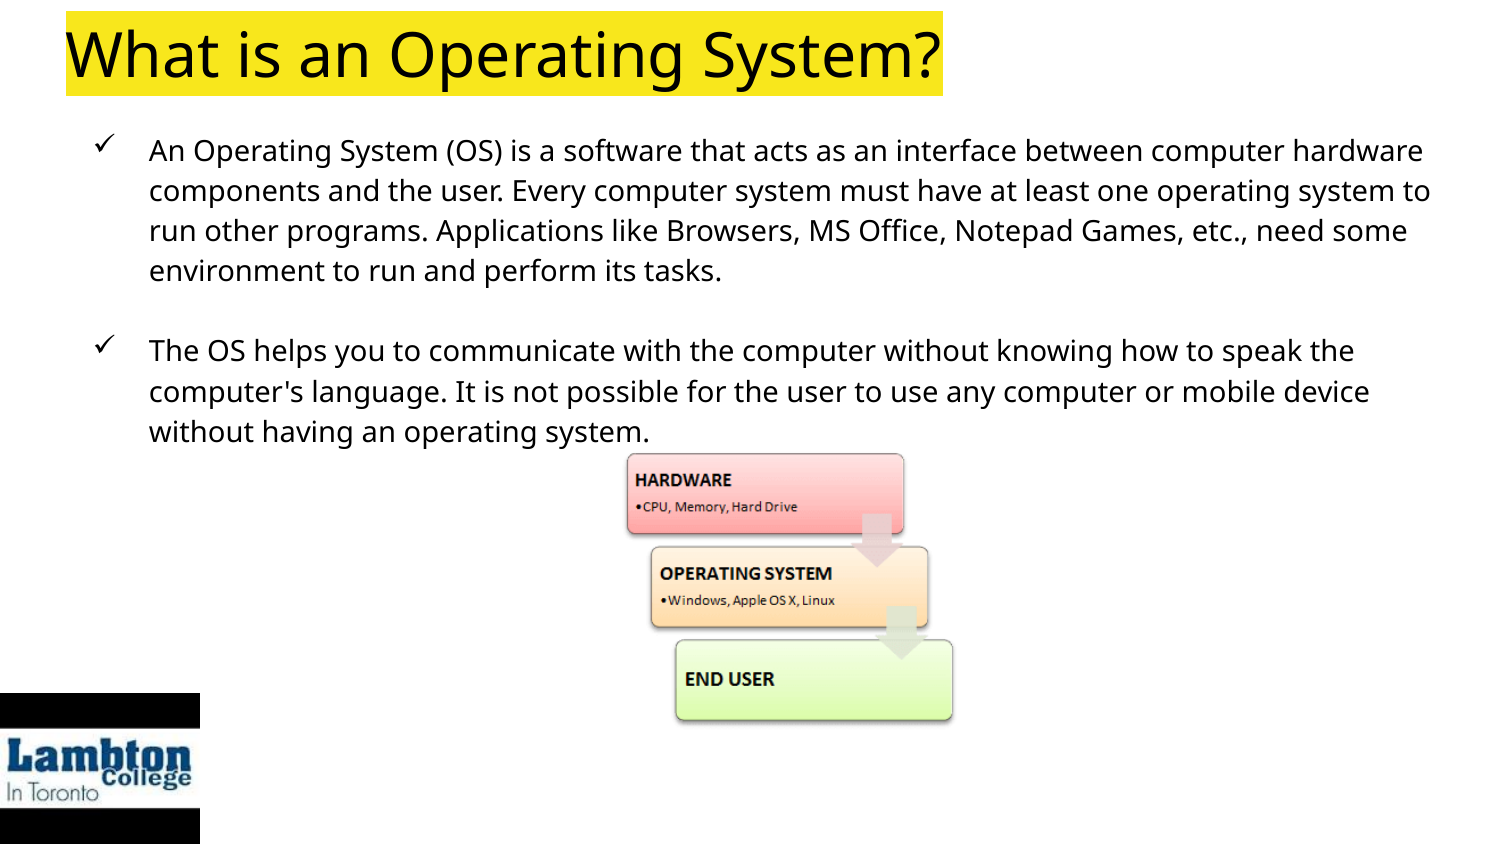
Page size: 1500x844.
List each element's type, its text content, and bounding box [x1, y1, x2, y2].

text_box An Operating System (OS) is a software that acts as an interface between computer hardware components and the user. Every computer system must have at least one operating system to run other programs. Applications like Browsers, MS Office, Notepad Games, etc., need some environment to run and perform its tasks. The OS helps you to communicate with the computer without knowing how to speak the computer's language. It is not possible for the user to use any computer or mobile device without having an operating system. [59, 111, 1457, 659]
text_box What is an Operating System? [51, 0, 1449, 94]
picture [0, 693, 200, 844]
picture [610, 443, 969, 735]
